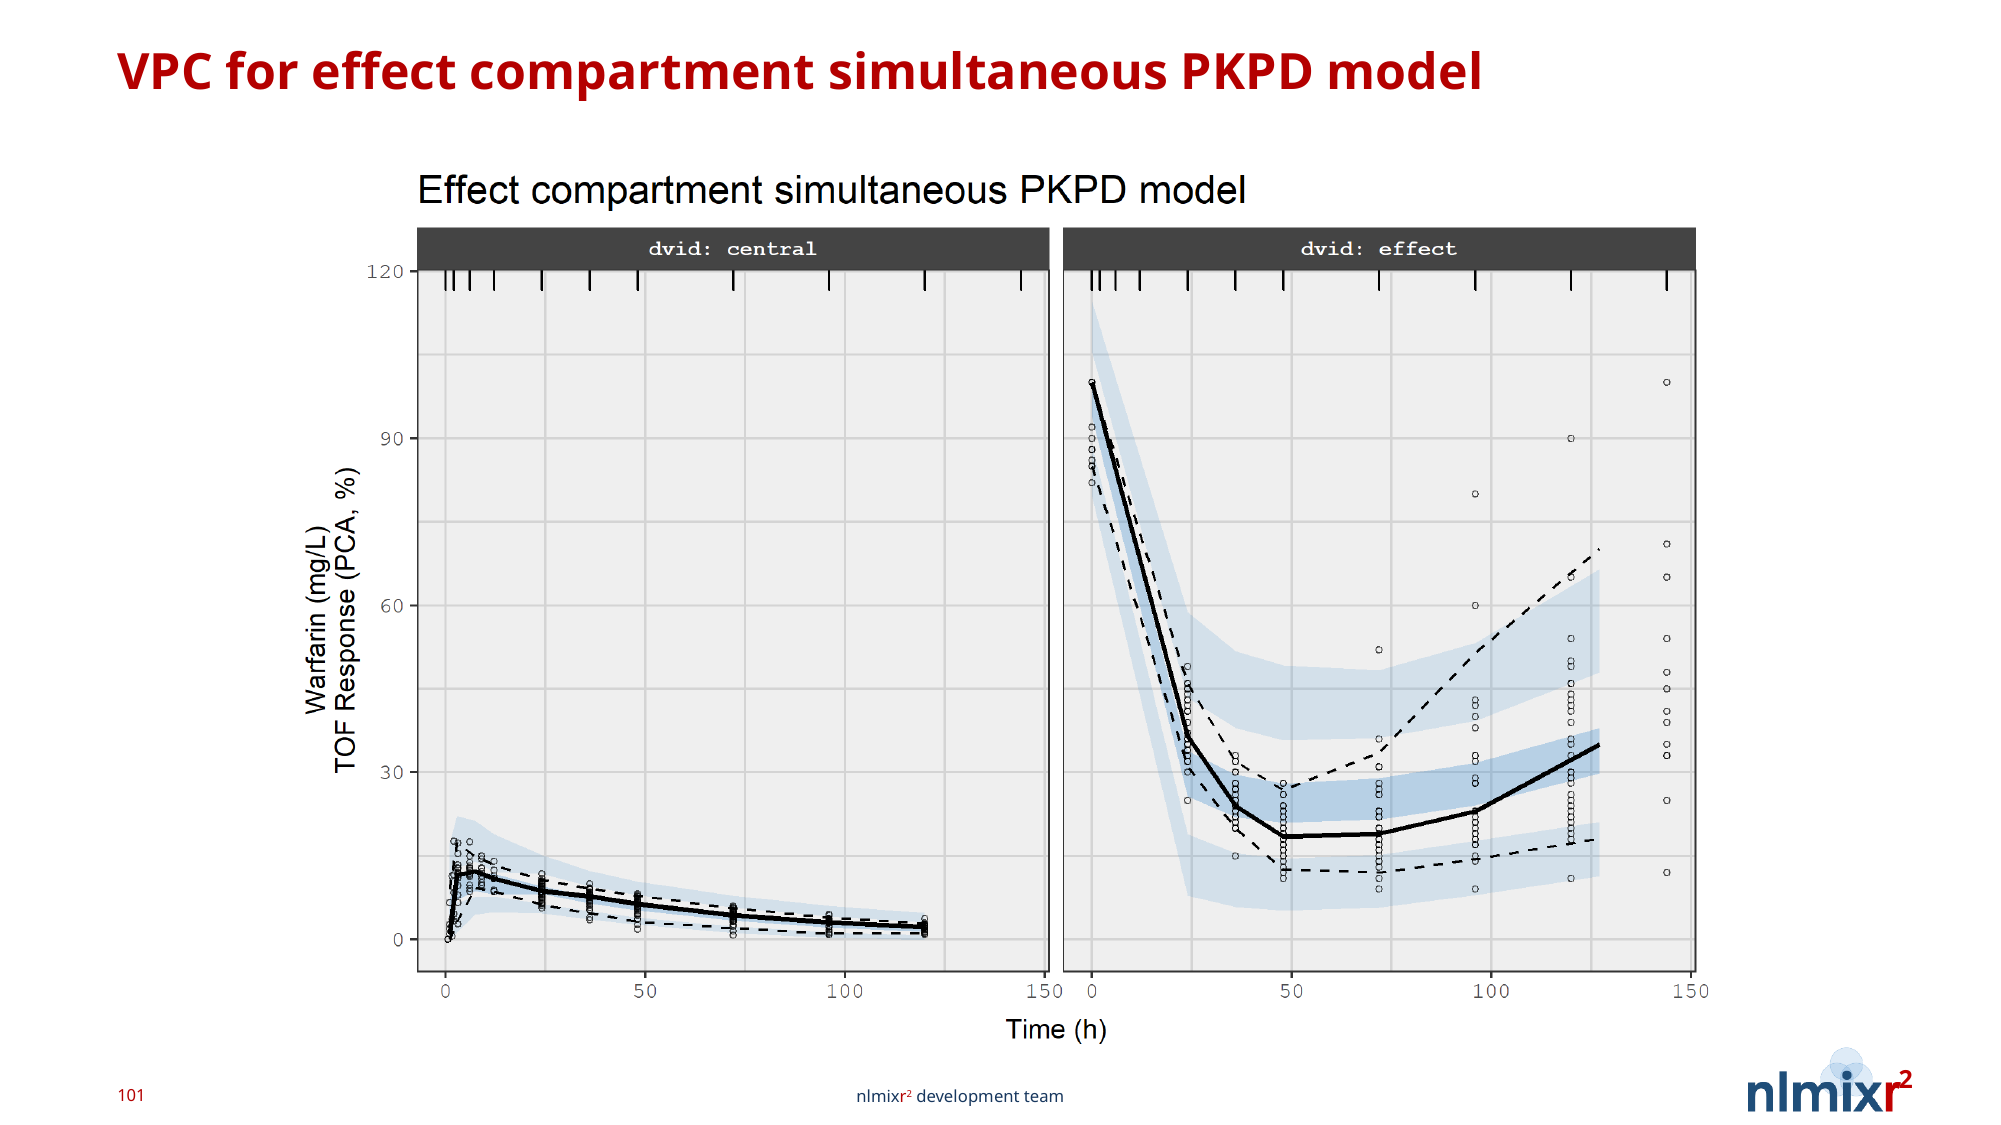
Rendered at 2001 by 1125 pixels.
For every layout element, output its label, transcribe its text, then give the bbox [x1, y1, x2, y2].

slide_number 101 [102, 1076, 276, 1115]
title VPC for effect compartment simultaneous PKPD model [102, 18, 1898, 181]
footer nlmixr2 development team [354, 1076, 1567, 1115]
picture [291, 164, 1709, 1051]
picture [1738, 1036, 1910, 1123]
